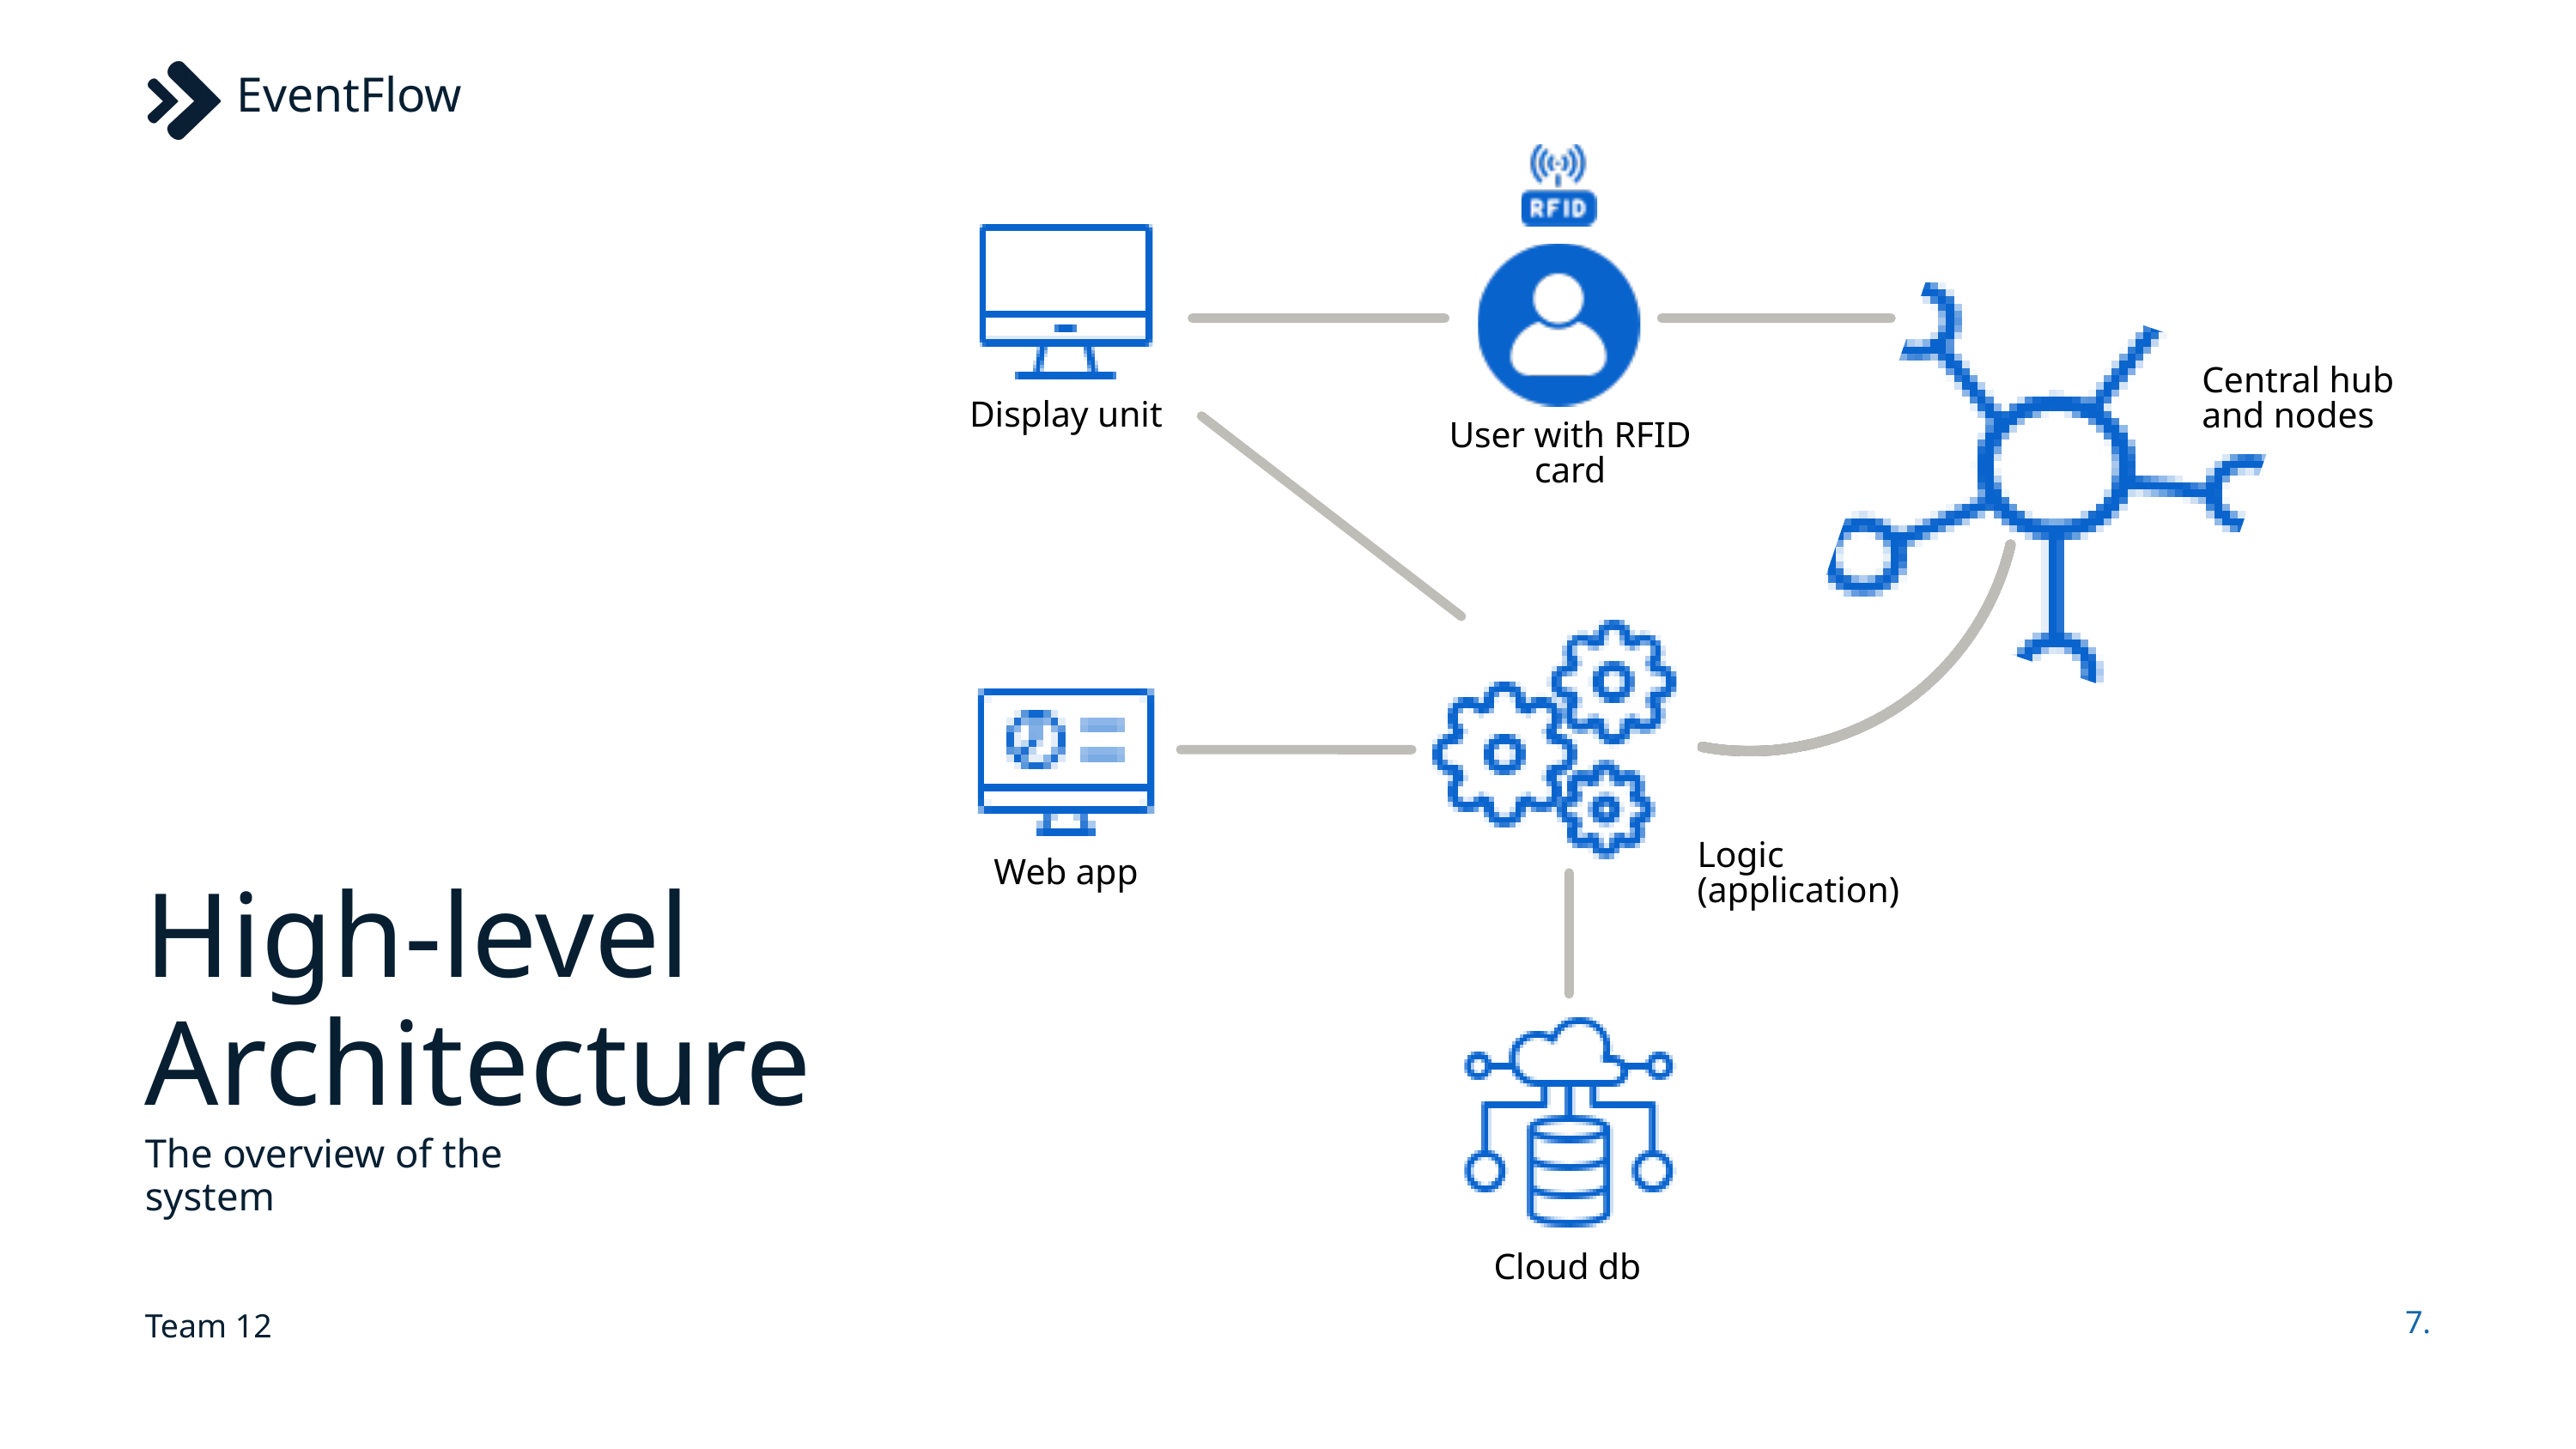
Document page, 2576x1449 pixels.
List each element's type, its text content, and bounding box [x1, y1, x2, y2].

text_box Team 12 [144, 1295, 647, 1344]
text_box [977, 688, 1155, 836]
text_box The overview of the system [144, 1132, 572, 1219]
text_box Cloud db [1431, 1252, 1704, 1287]
text_box [1432, 620, 1677, 860]
text_box [1521, 144, 1598, 227]
text_box [1464, 1015, 1677, 1228]
text_box Logic (application) [1697, 840, 1927, 910]
text_box User with RFID card [1435, 420, 1706, 490]
text_box 7. [2348, 1308, 2432, 1340]
text_box High-level Architecture [144, 872, 814, 1129]
text_box [1478, 244, 1641, 407]
text_box Central hub and nodes [2202, 364, 2432, 435]
text_box [1838, 254, 2273, 712]
text_box Display unit [931, 399, 1202, 435]
text_box [979, 224, 1153, 380]
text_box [144, 56, 465, 145]
text_box Web app [931, 856, 1202, 892]
text_box [1697, 539, 2016, 756]
